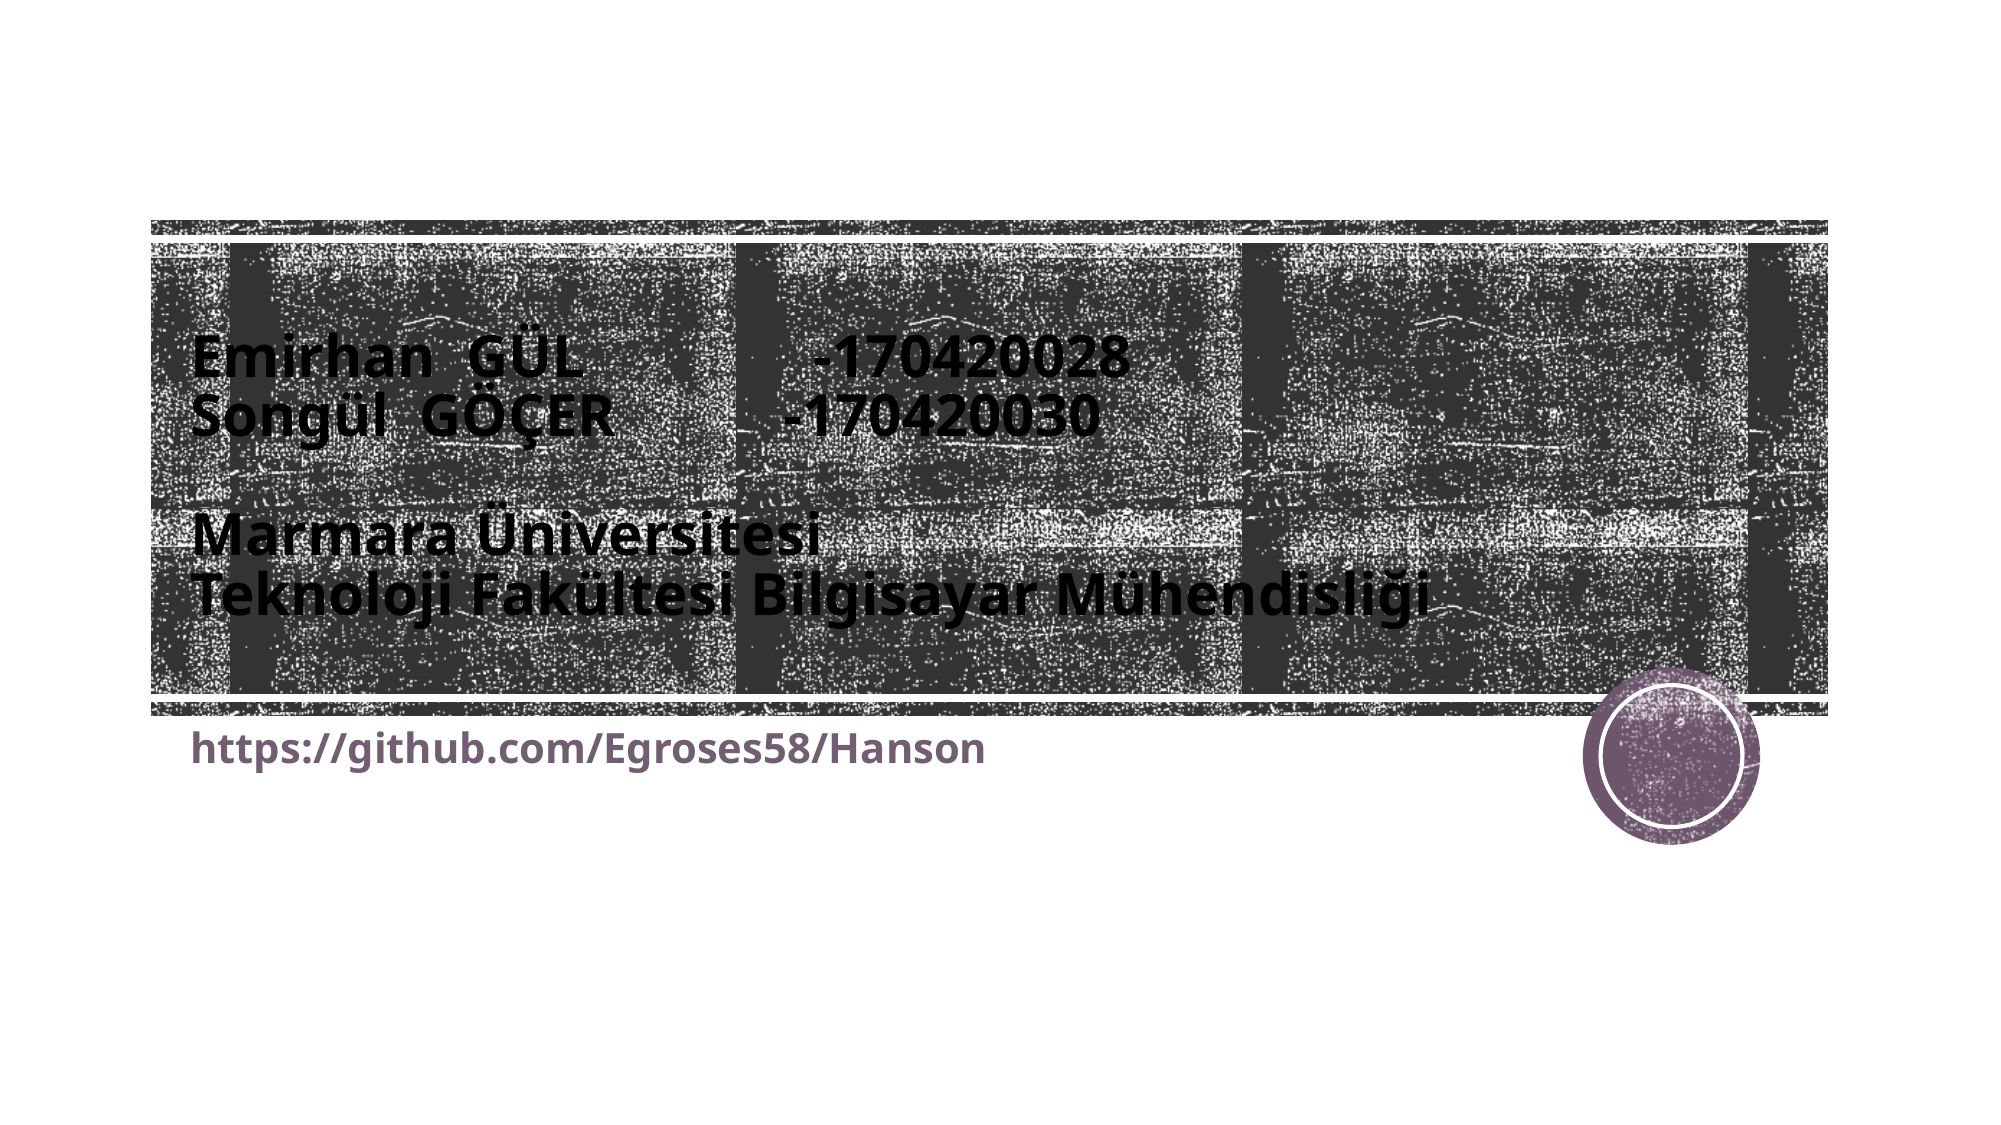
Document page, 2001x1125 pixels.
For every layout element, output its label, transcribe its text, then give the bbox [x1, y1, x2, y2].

subtitle https://github.com/Egroses58/Hanson [175, 728, 1470, 896]
title Emirhan GÜL -170420028 Songül GÖÇER -170420030 Marmara Üniversitesi Teknoloji Fakültesi Bilgisayar Mühendisliği [175, 229, 1811, 728]
